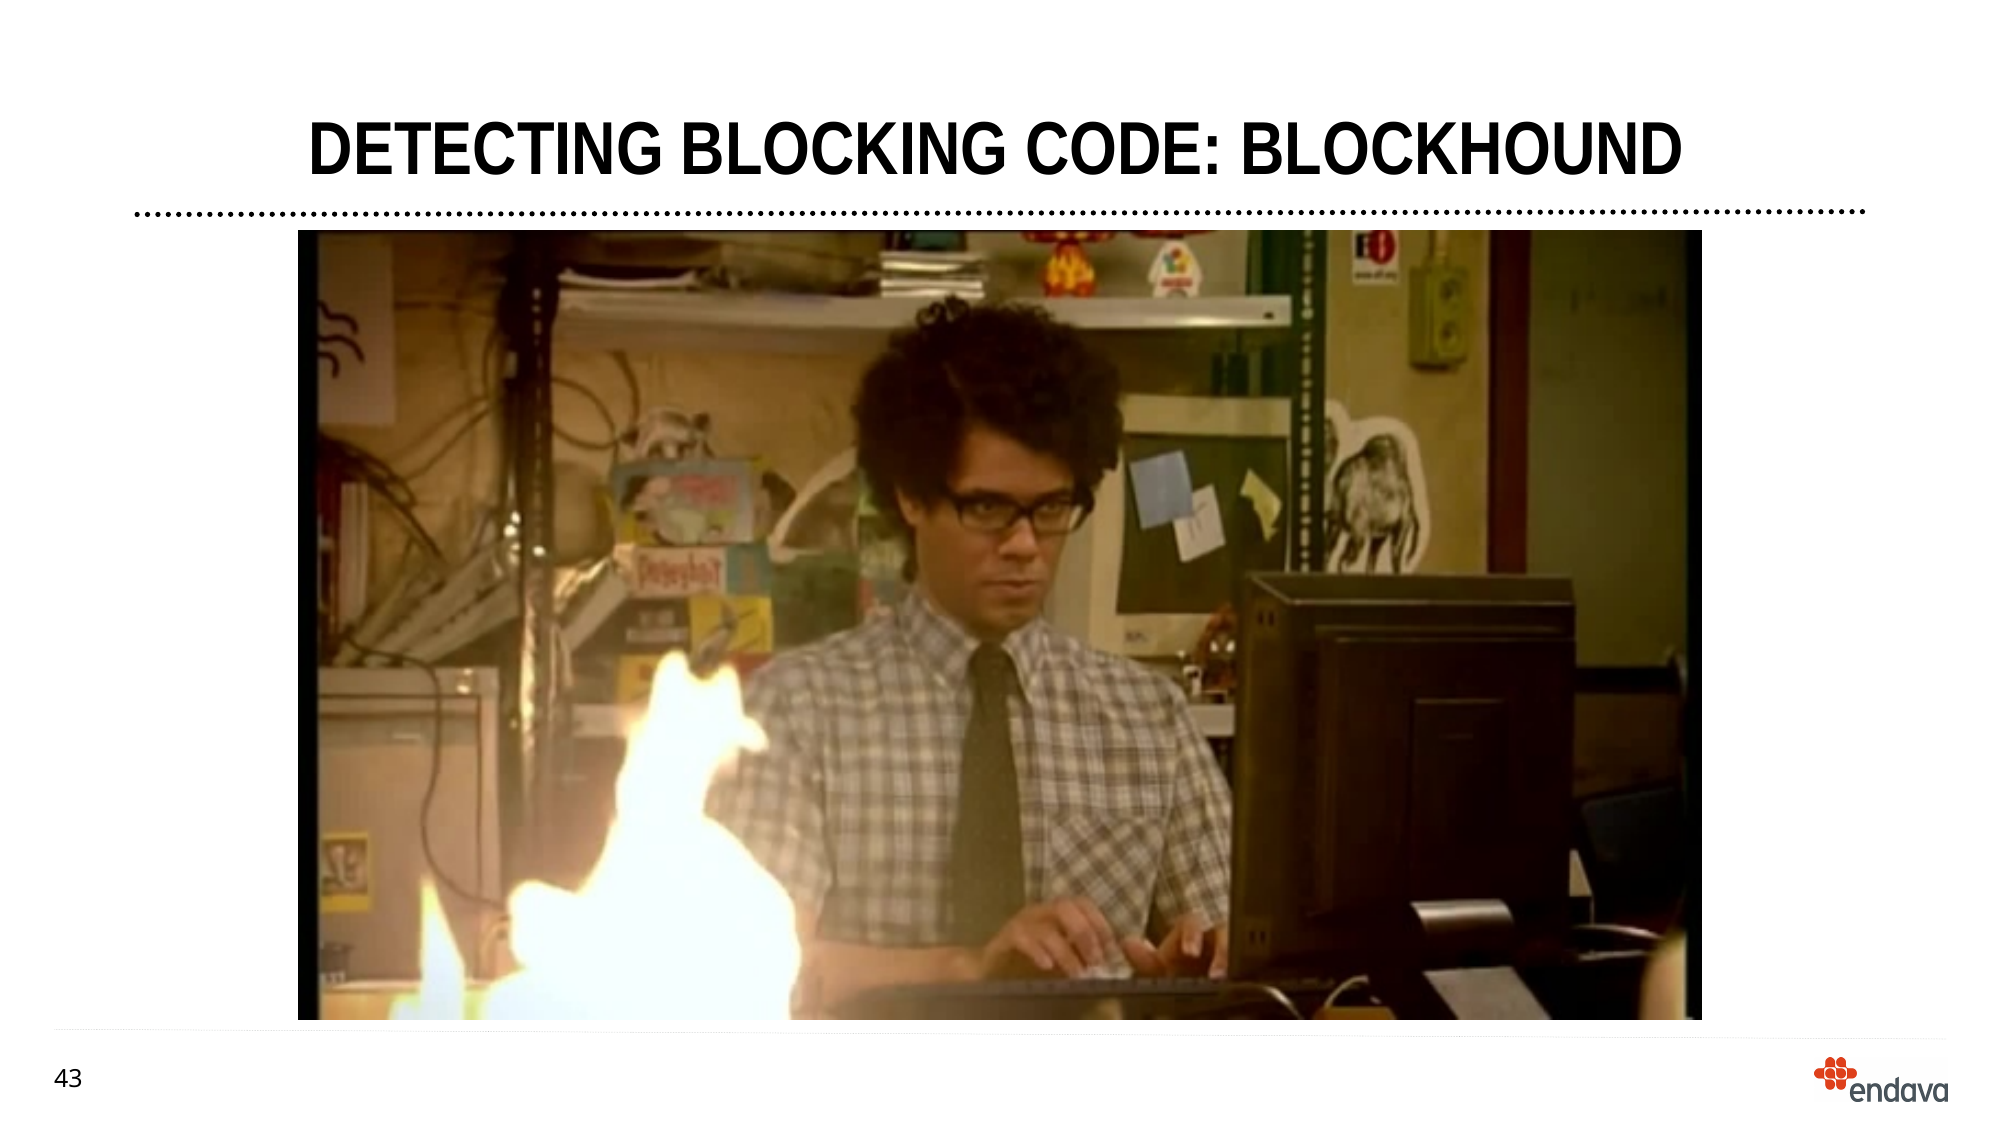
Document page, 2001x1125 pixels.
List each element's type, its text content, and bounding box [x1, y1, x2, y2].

picture [1814, 1057, 1948, 1102]
picture [298, 230, 1702, 1020]
title Detecting blocking code: BLOCKHOUND [198, 26, 1812, 195]
